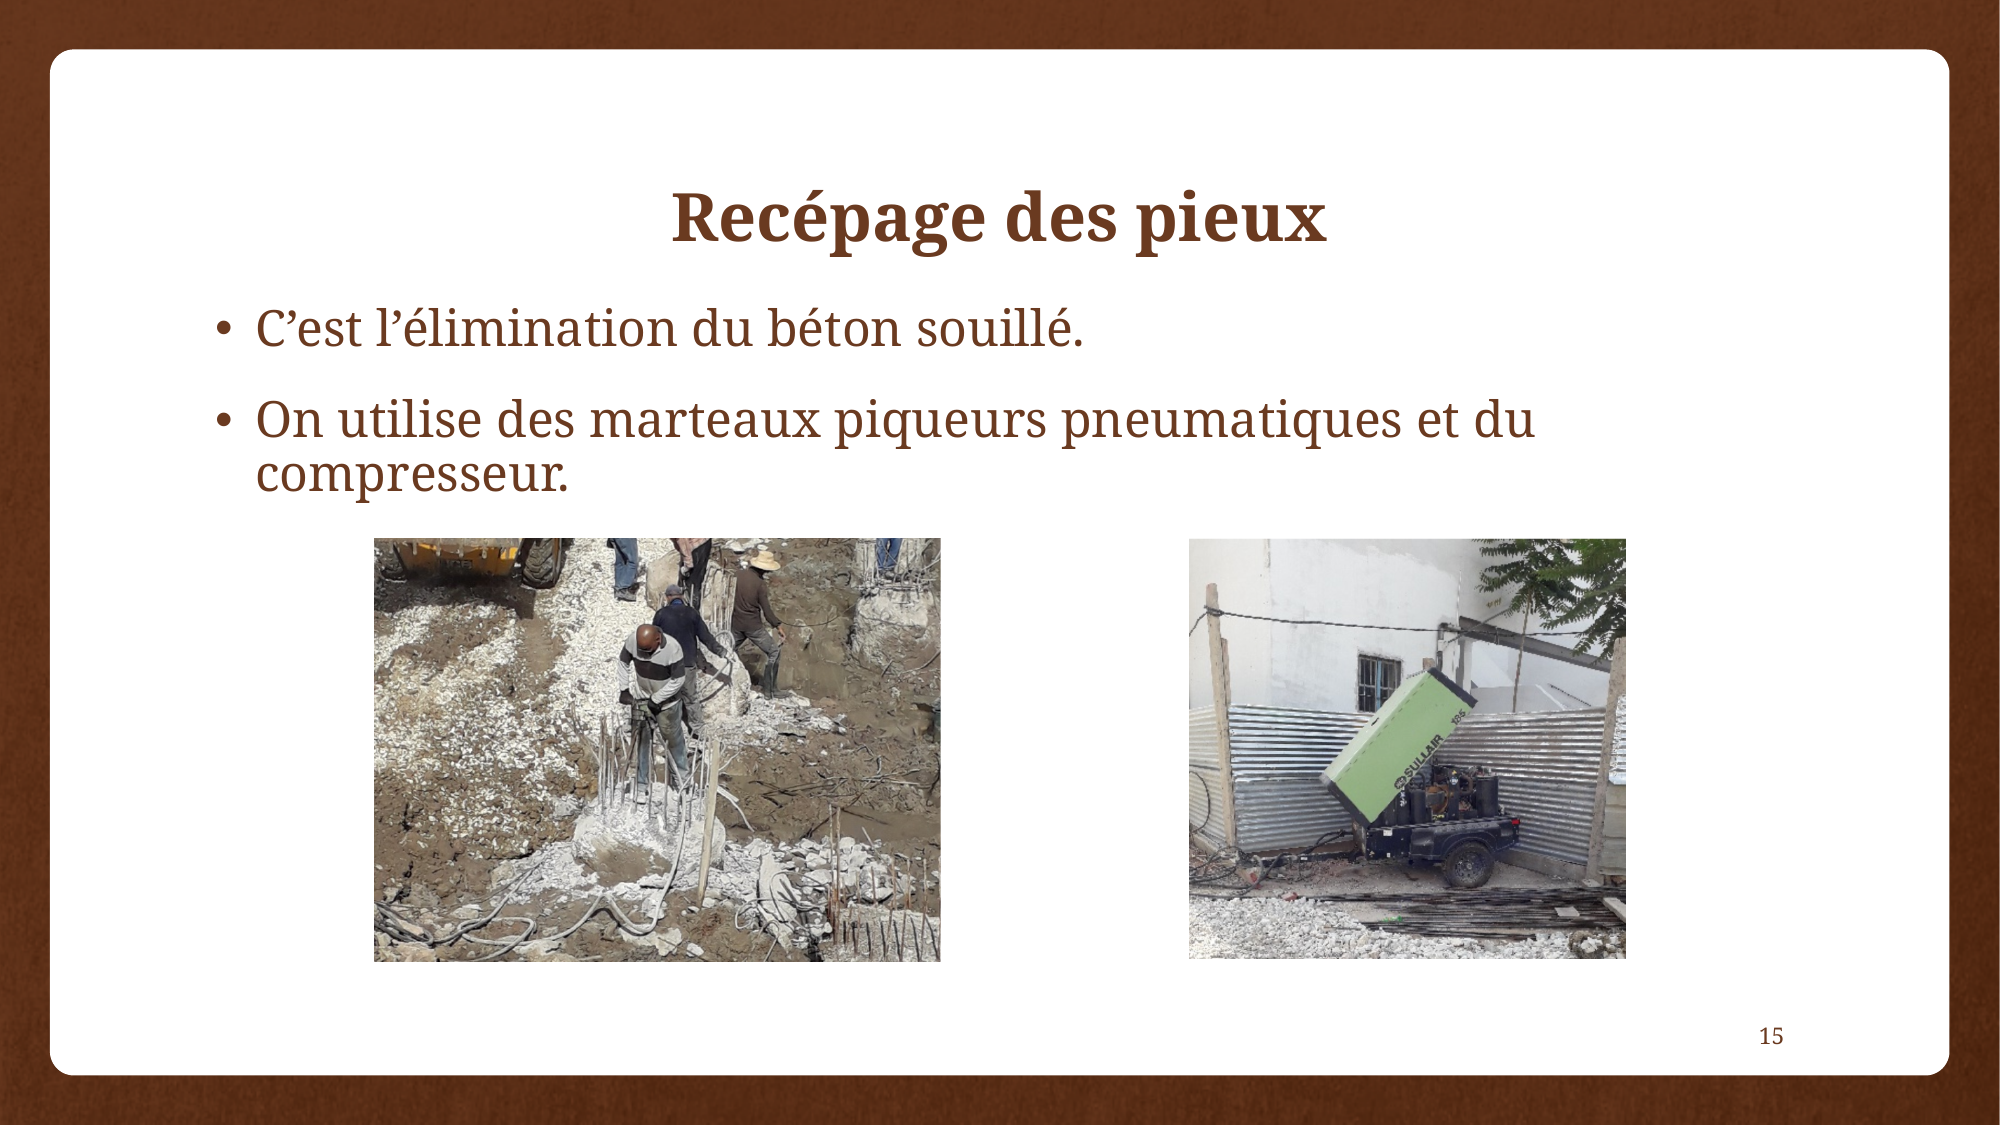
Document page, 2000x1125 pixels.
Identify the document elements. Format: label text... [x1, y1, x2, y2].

picture [374, 466, 941, 1034]
title Recépage des pieux [199, 70, 1800, 263]
list C’est l’élimination du béton souillé. On utilise des marteaux piqueurs pneumatiques et du compresseur. [199, 295, 1800, 996]
slide_number 15 [1682, 1012, 1800, 1063]
picture [1189, 530, 1626, 968]
